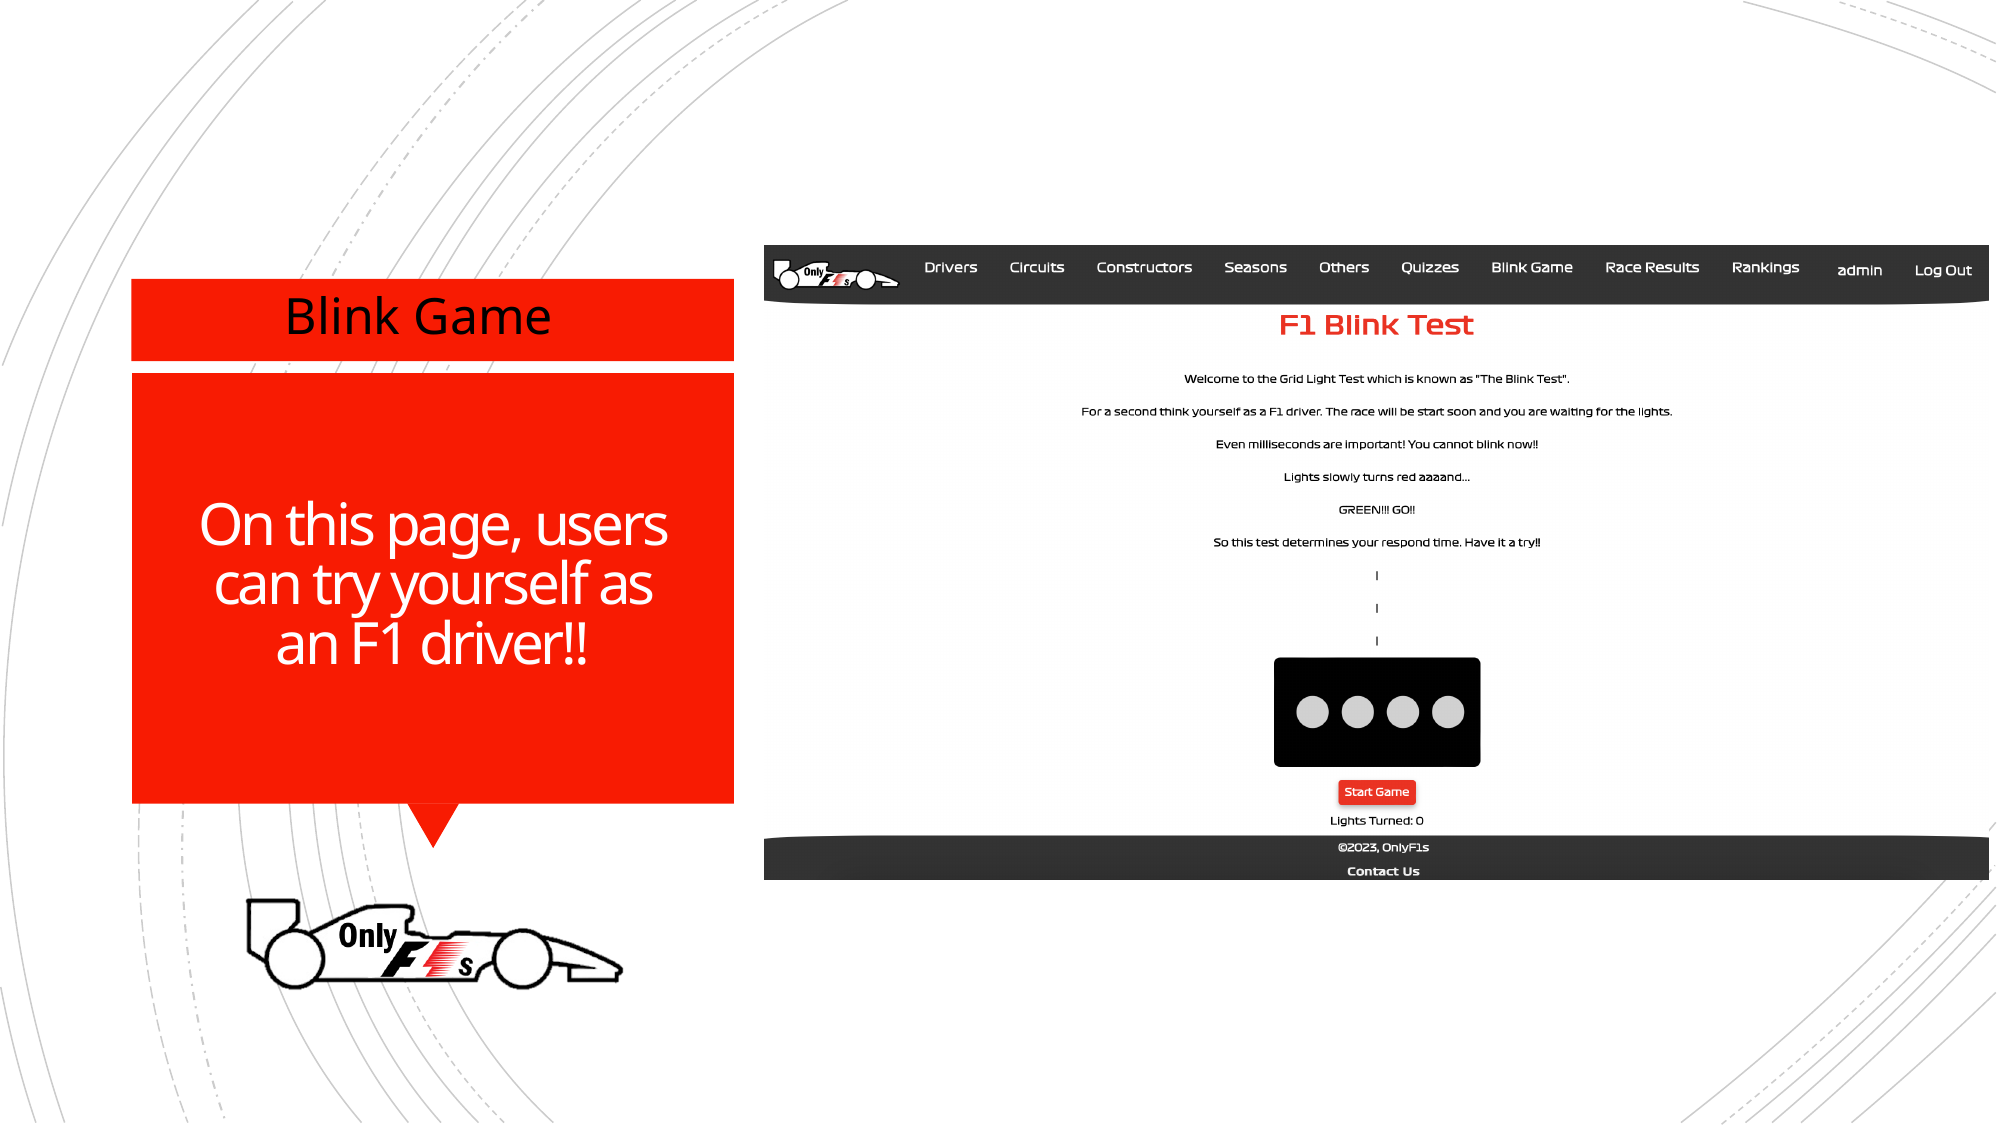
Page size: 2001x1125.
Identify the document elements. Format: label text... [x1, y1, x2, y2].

text_box Blink Game [170, 276, 668, 352]
title On this page, users can try yourself as an F1 driver!! [145, 385, 720, 789]
picture [241, 896, 625, 993]
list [763, 244, 1989, 881]
